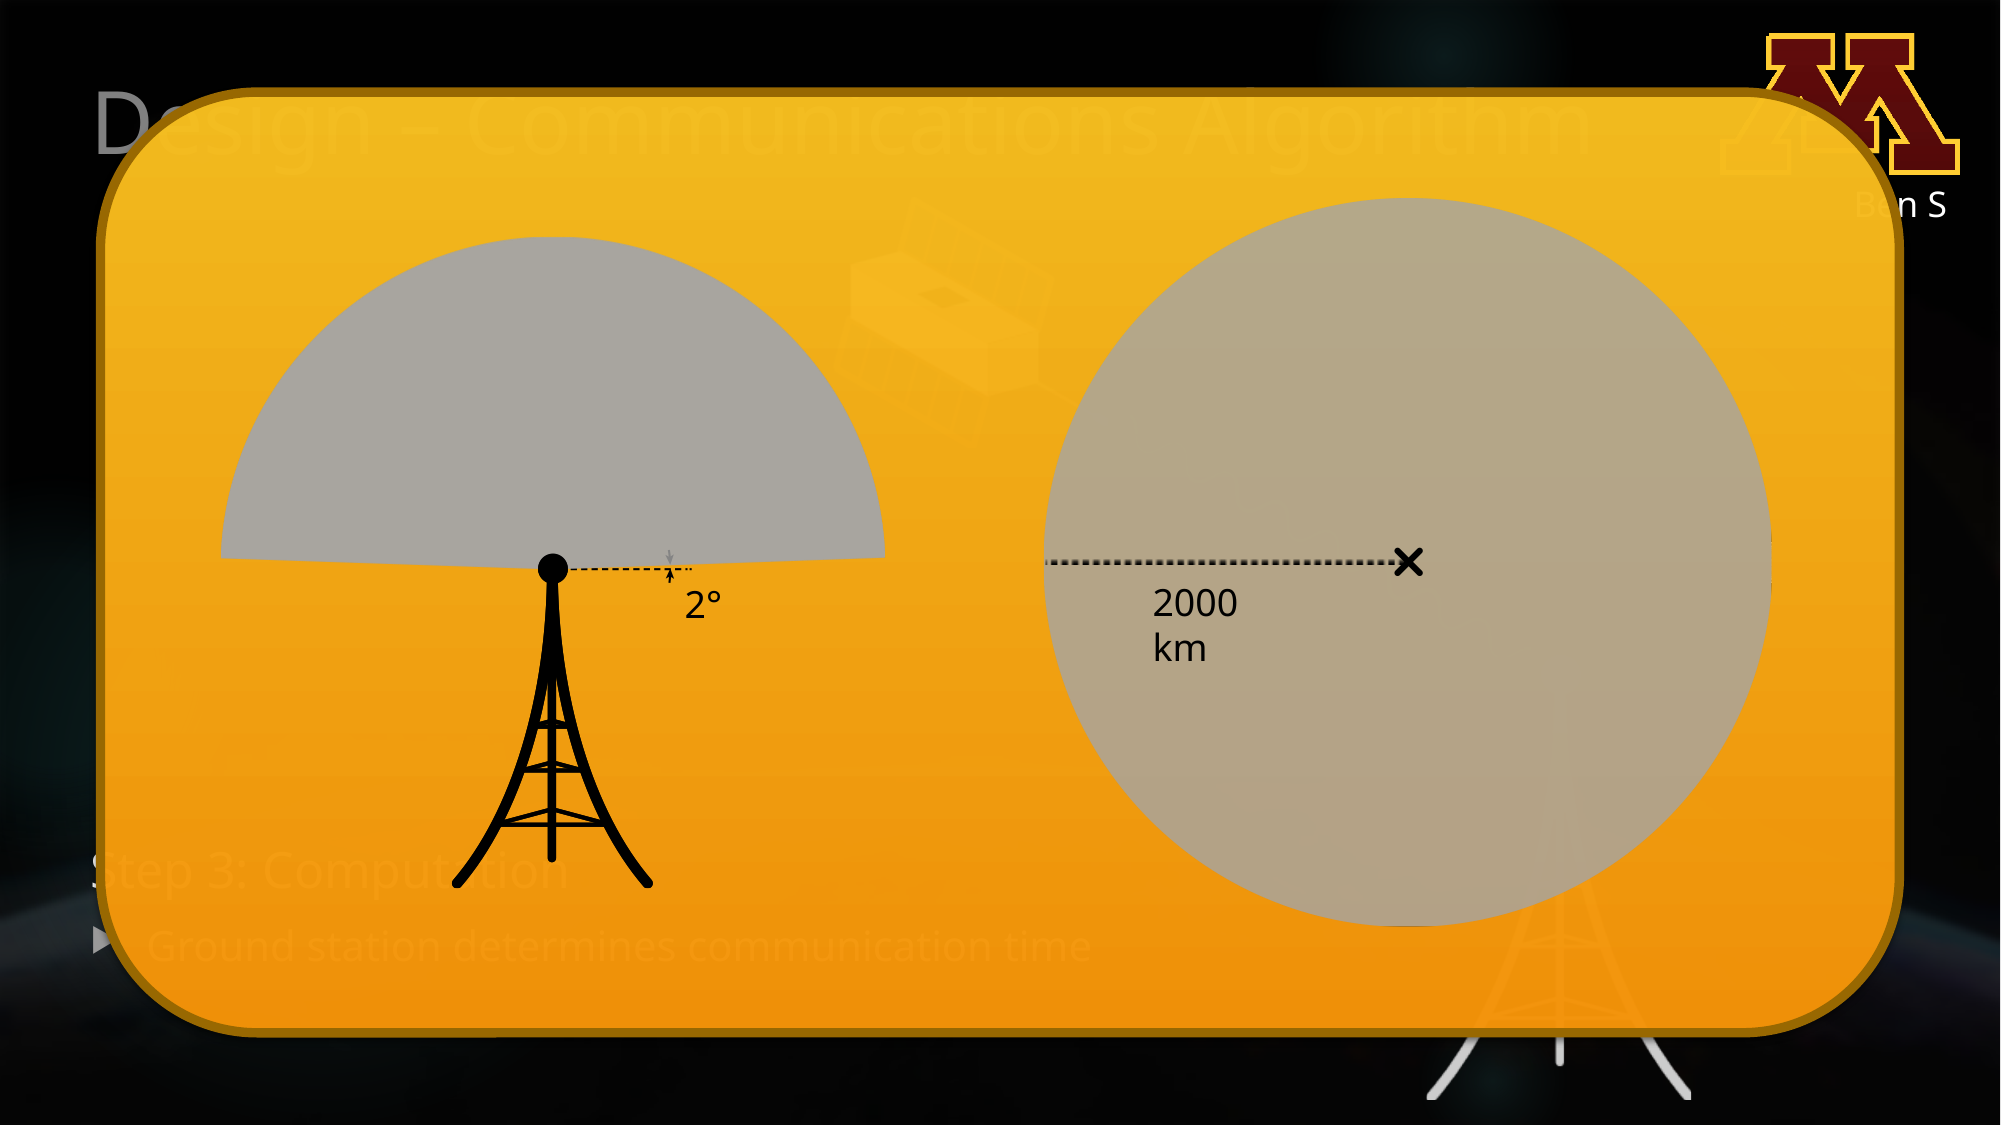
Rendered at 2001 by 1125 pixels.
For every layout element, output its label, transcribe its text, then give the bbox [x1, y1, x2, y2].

title Design – Communications Algorithm [75, 59, 1685, 175]
list Step 3: Computation Ground station determines communication time [75, 465, 1327, 1048]
picture [0, 0, 2001, 1125]
list Ben S [1884, 174, 1963, 233]
text_box [99, 91, 1901, 1034]
